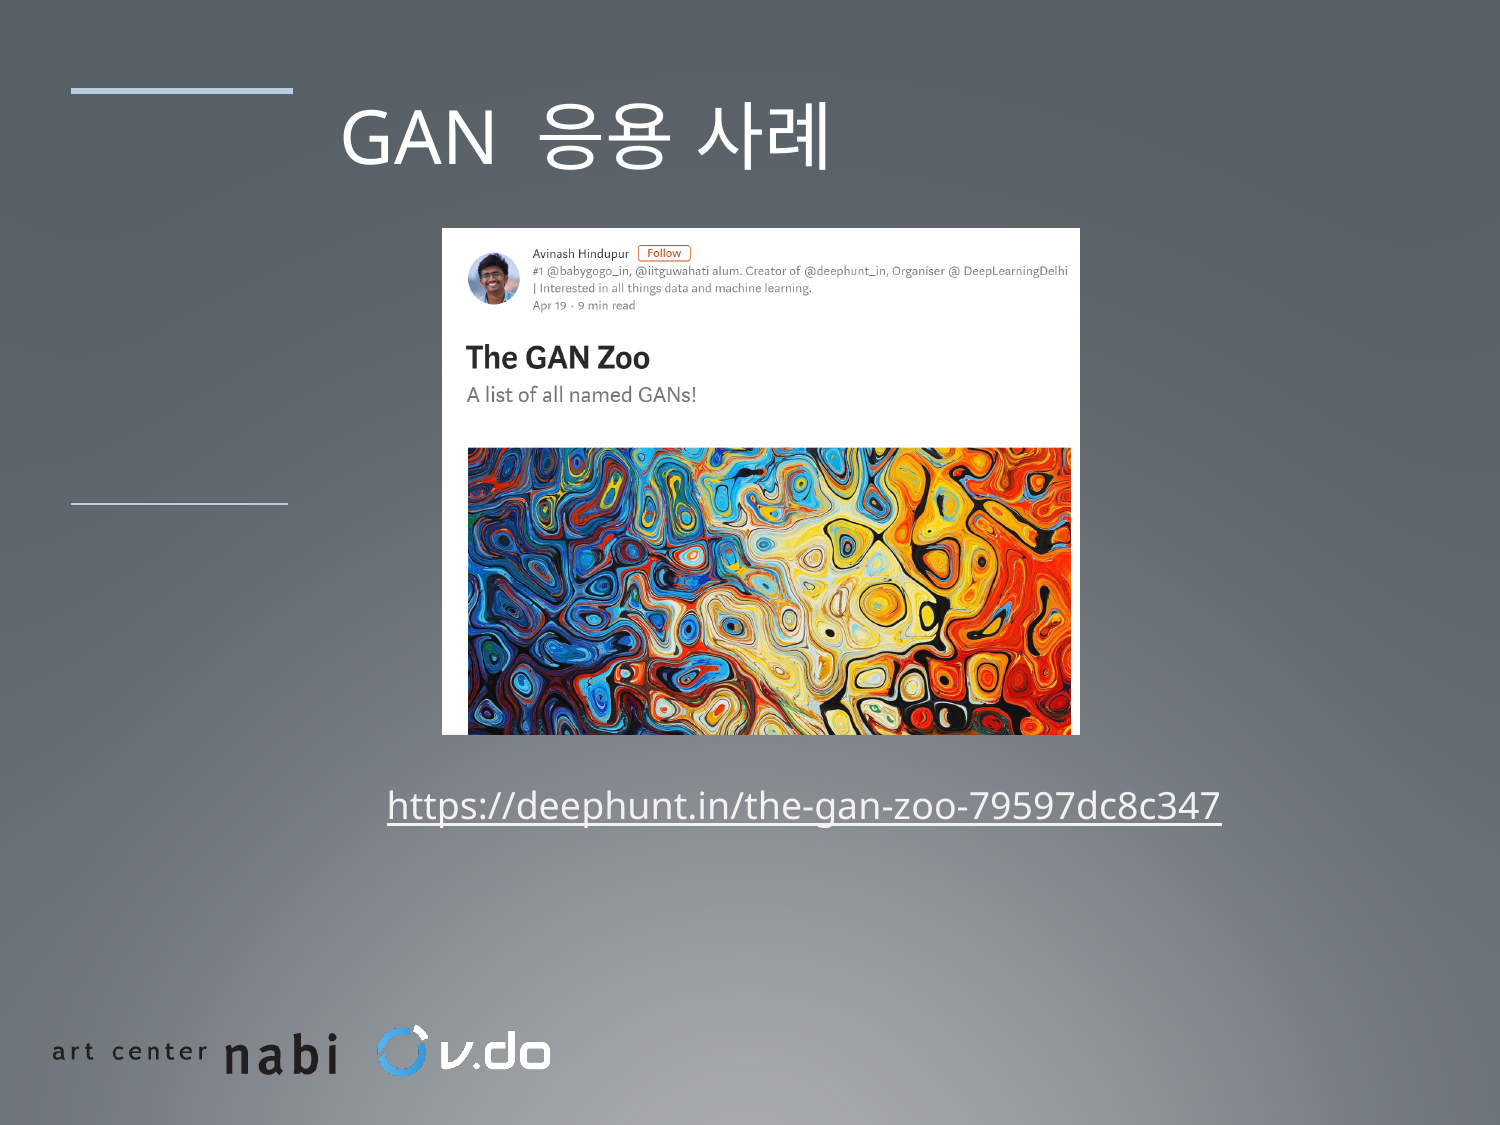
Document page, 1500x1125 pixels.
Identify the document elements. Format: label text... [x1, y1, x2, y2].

picture [0, 0, 1500, 1125]
text_box GAN 응용 사례 [324, 82, 1500, 188]
text_box https://deephunt.in/the-gan-zoo-79597dc8c347 [371, 775, 1397, 886]
